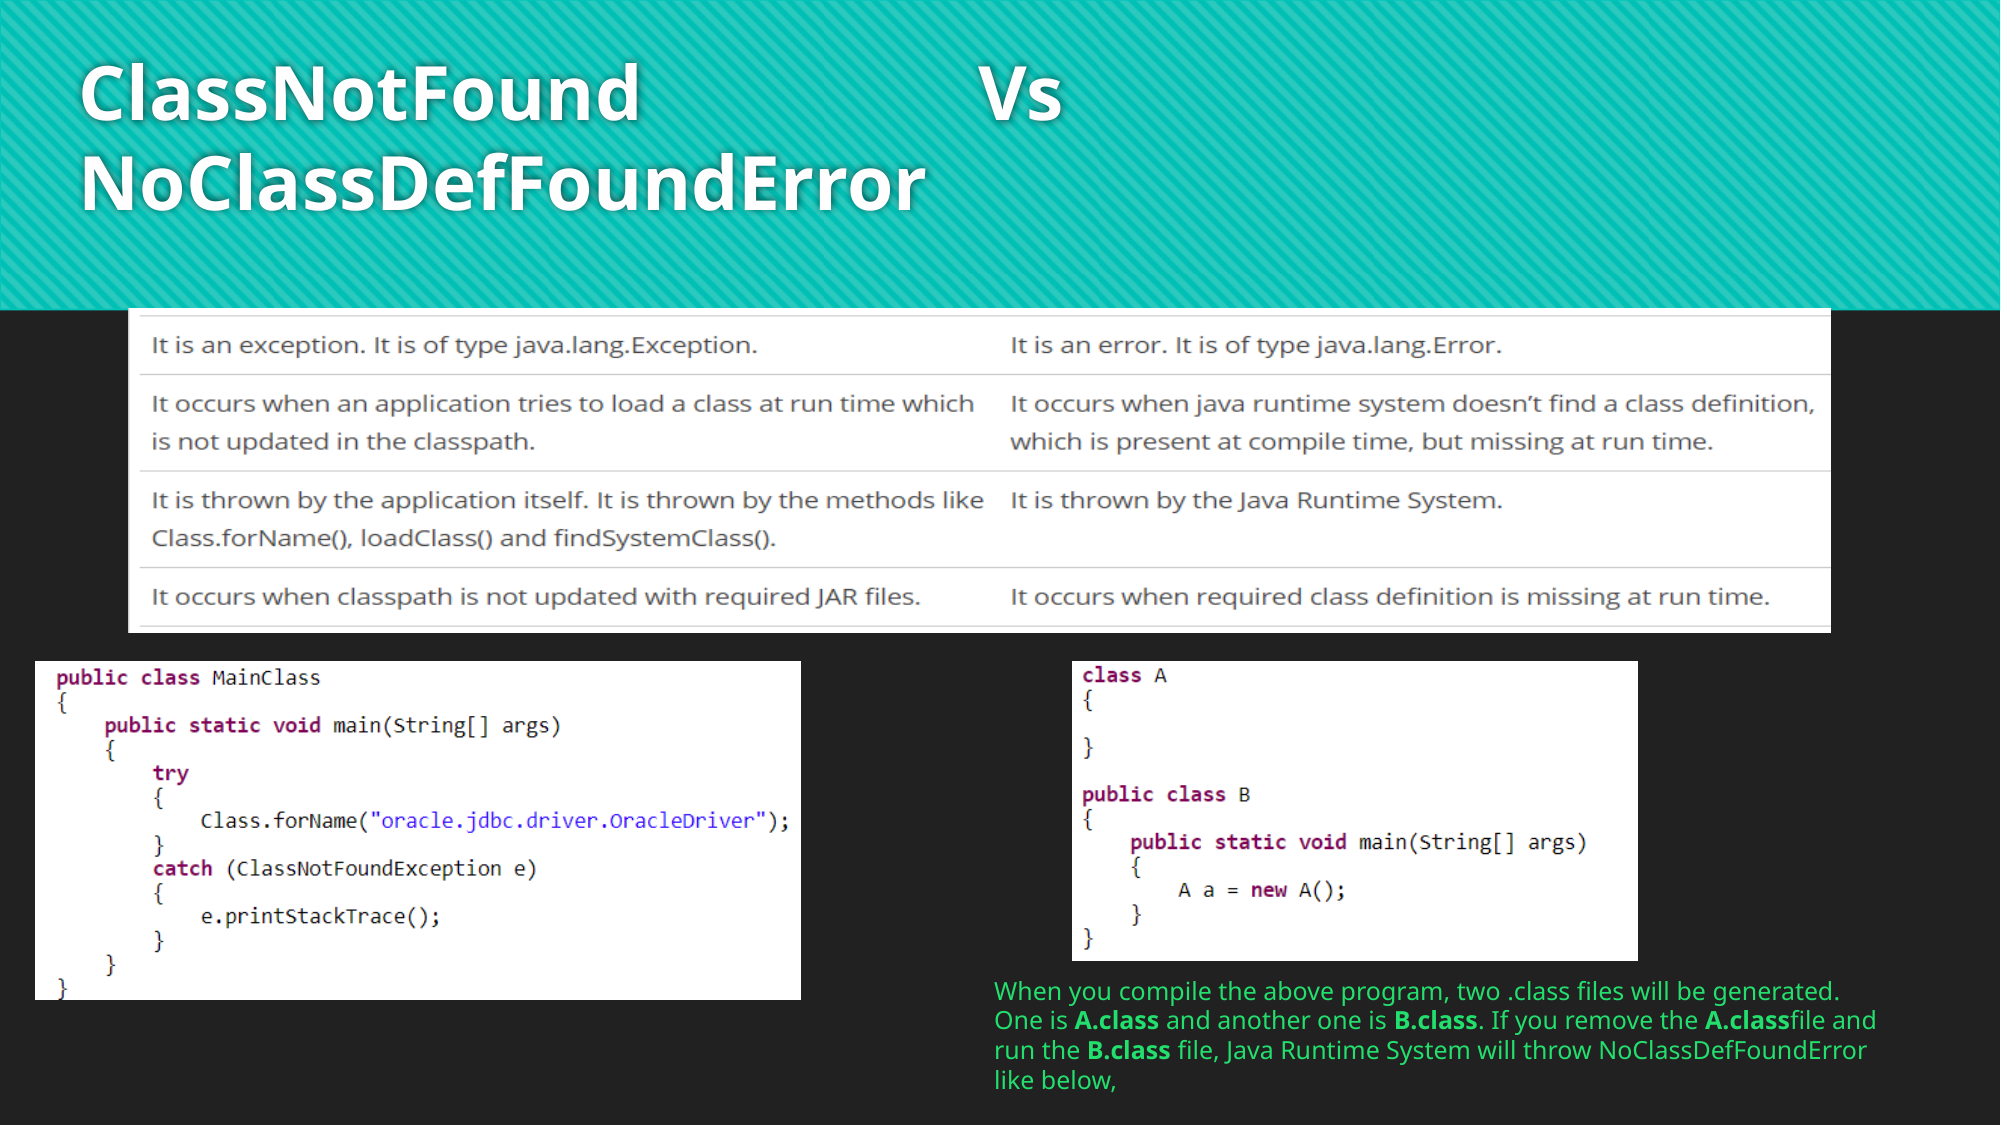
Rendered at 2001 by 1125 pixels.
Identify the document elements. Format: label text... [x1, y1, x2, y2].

picture [128, 308, 1831, 634]
picture [35, 661, 801, 1000]
title ClassNotFound Vs NoClassDefFoundError [63, 73, 1955, 233]
text_box When you compile the above program, two .class files will be generated. One is A.class and another one is B.class. If you remove the A.classfile and run the B.class file, Java Runtime System will throw NoClassDefFoundError like below, [979, 967, 1910, 1103]
picture [1072, 661, 1639, 961]
